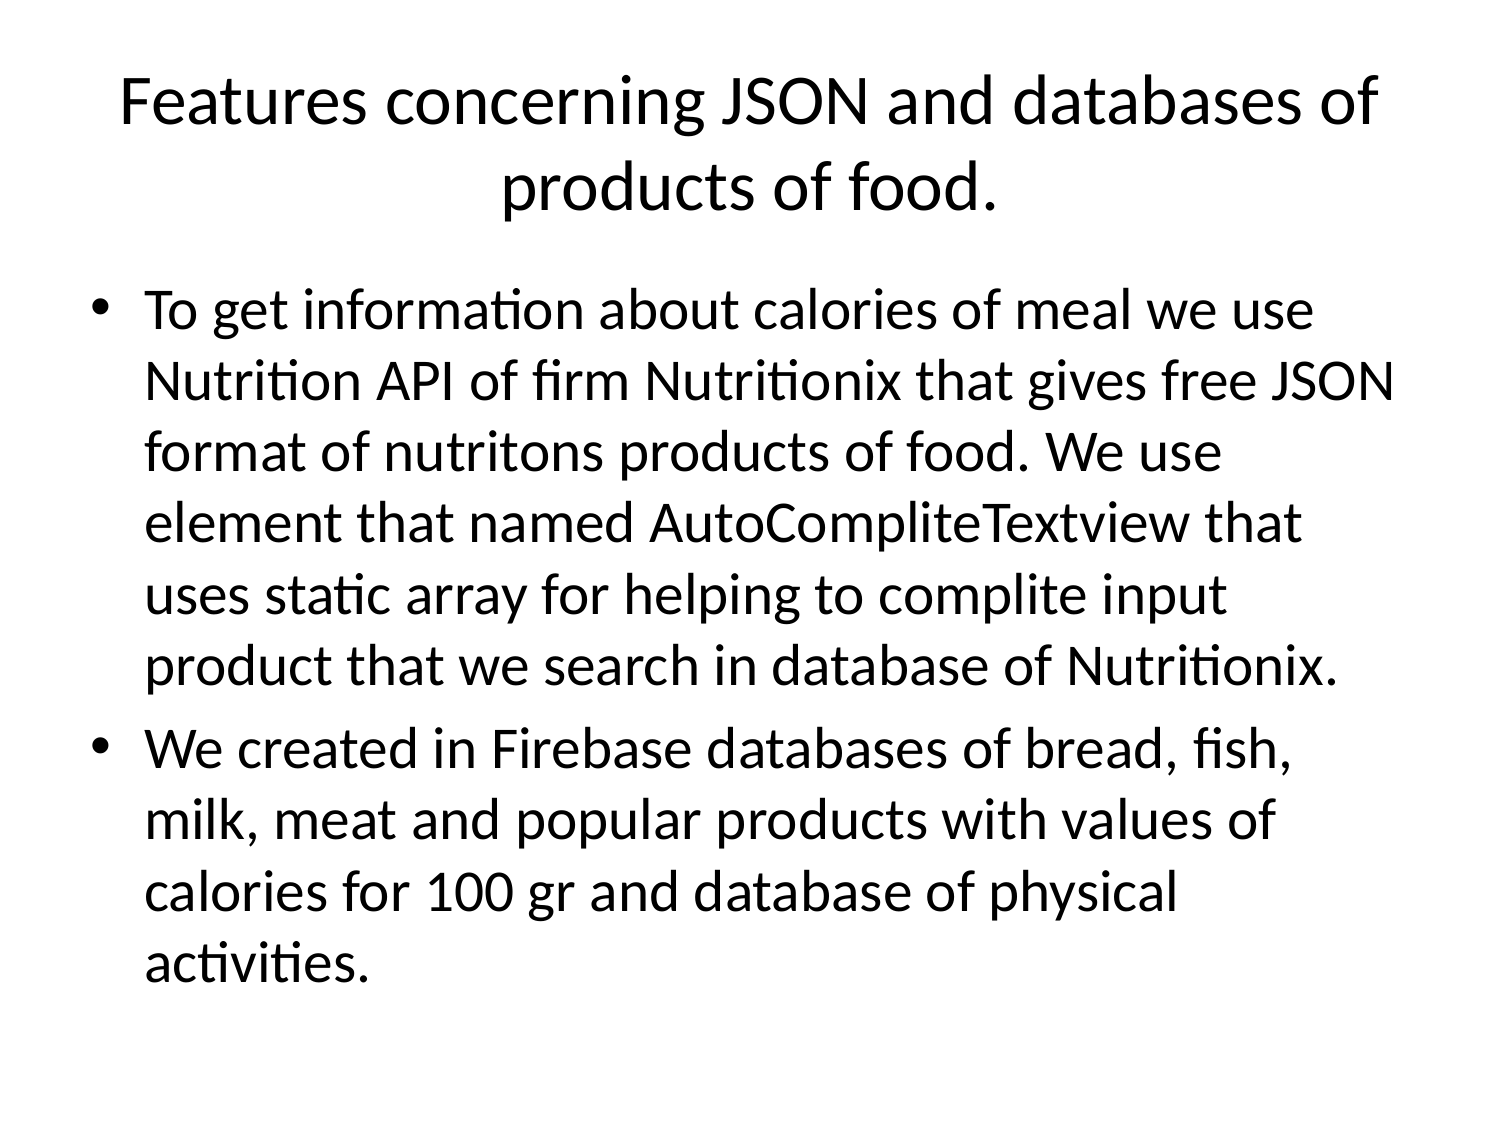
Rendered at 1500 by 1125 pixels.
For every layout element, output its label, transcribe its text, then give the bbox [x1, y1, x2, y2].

list To get information about calories of meal we use Nutrition API of firm Nutritionix that gives free JSON format of nutritons products of food. We use element that named AutoCompliteTextview that uses static array for helping to complite input product that we search in database of Nutritionix. We created in Firebase databases of bread, fish, milk, meat and popular products with values of calories for 100 gr and database of physical activities. [75, 262, 1425, 1005]
title Features concerning JSON and databases of products of food. [75, 45, 1425, 233]
